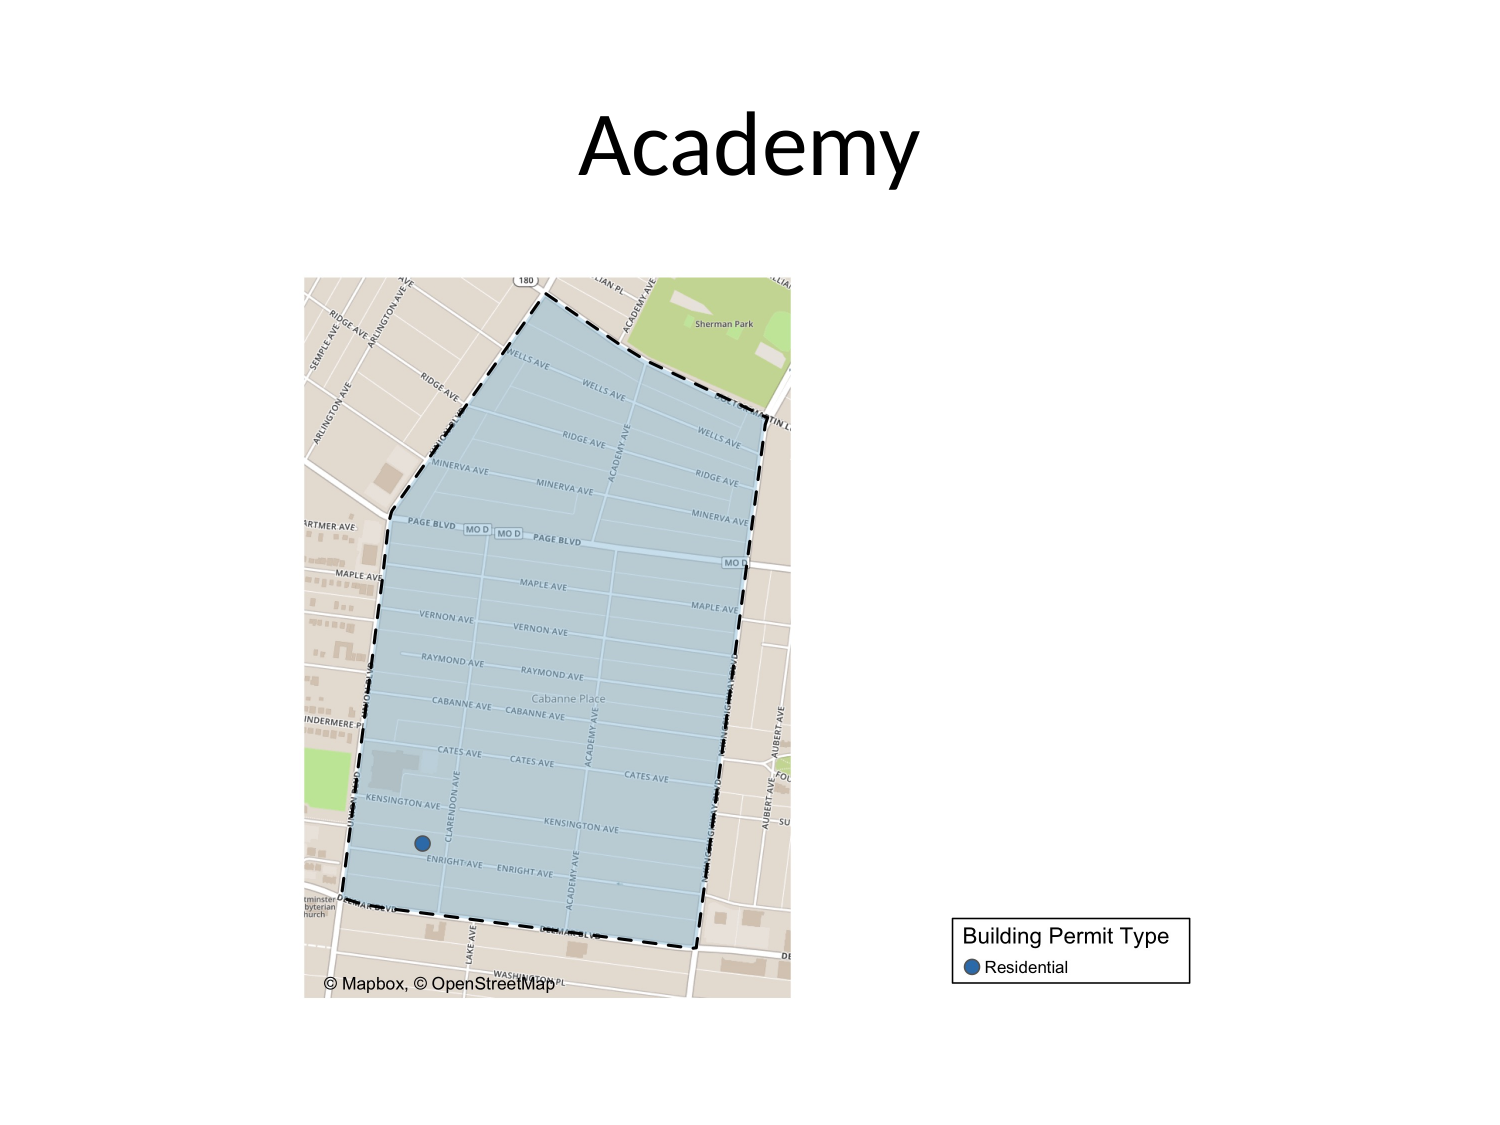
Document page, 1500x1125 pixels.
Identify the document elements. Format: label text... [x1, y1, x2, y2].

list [74, 262, 1426, 1013]
title Academy [75, 45, 1425, 233]
